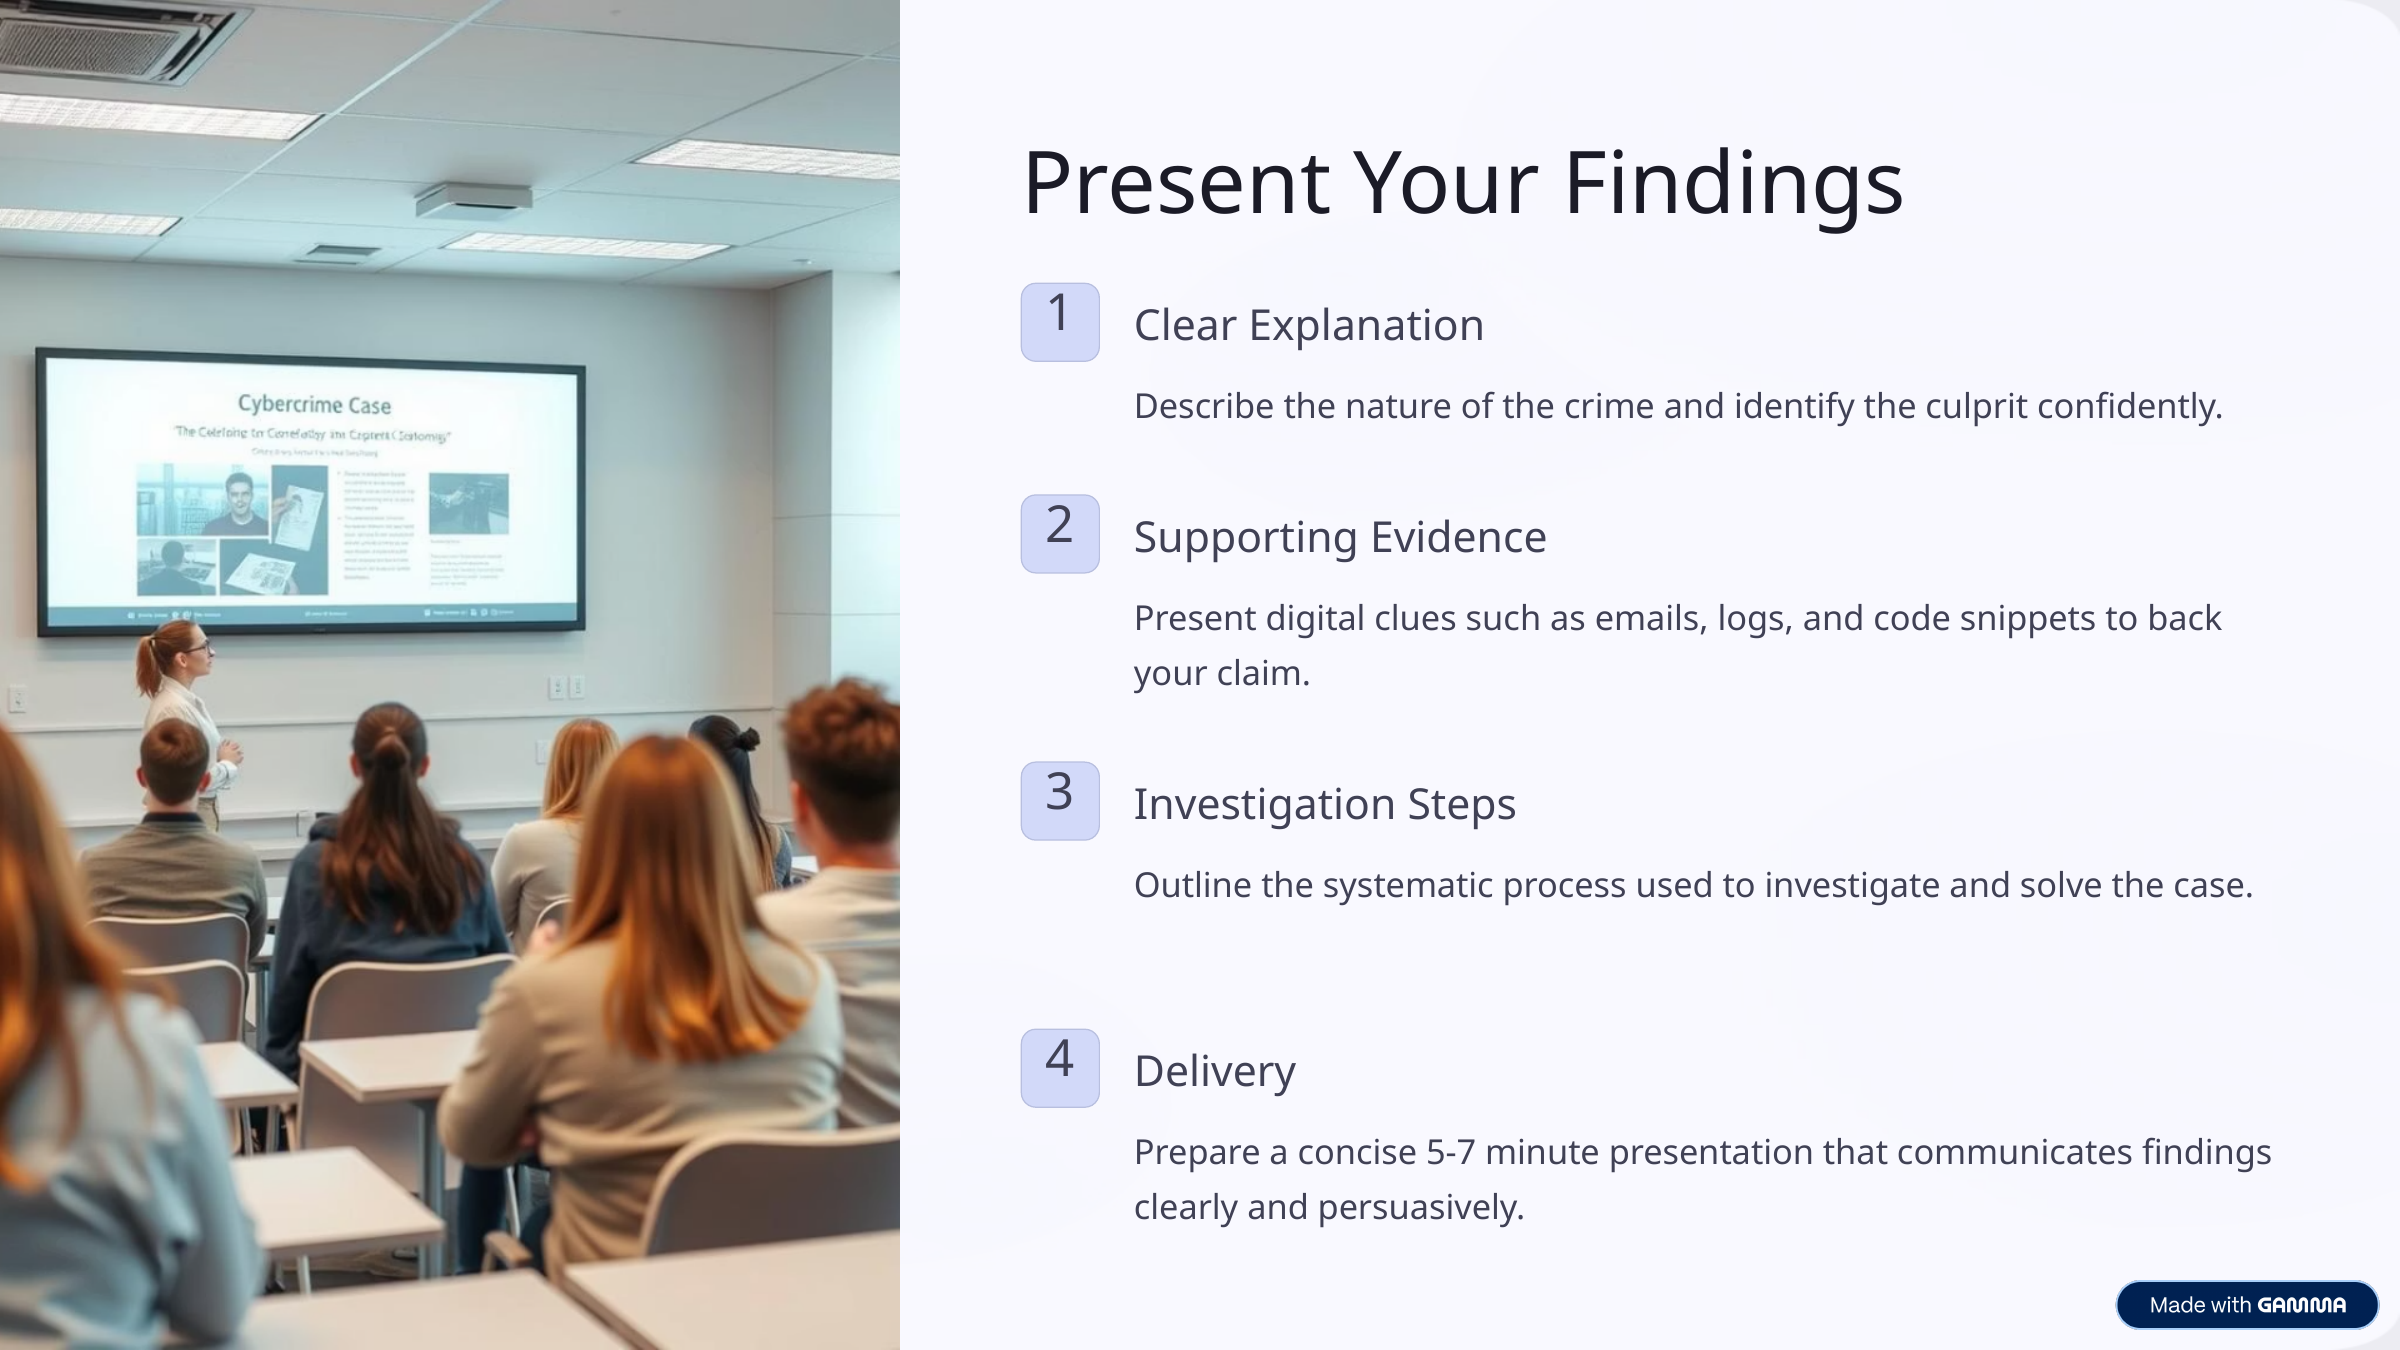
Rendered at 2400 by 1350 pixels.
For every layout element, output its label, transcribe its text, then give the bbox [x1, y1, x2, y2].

text_box 3 [1034, 768, 1087, 834]
text_box Clear Explanation [1134, 295, 1568, 350]
text_box Present digital clues such as emails, logs, and code snippets to back your claim. [1133, 581, 2279, 693]
text_box [1021, 762, 1100, 841]
text_box Investigation Steps [1134, 773, 1568, 829]
picture [2106, 1271, 2389, 1339]
text_box Supporting Evidence [1134, 506, 1568, 561]
text_box 2 [1034, 501, 1087, 567]
text_box 1 [1034, 289, 1087, 355]
text_box Prepare a concise 5-7 minute presentation that communicates findings clearly and persuasively. [1133, 1116, 2279, 1228]
text_box Delivery [1134, 1041, 1568, 1096]
text_box Describe the nature of the crime and identify the culprit confidently. [1133, 370, 2279, 426]
text_box [1021, 283, 1100, 362]
picture [0, 0, 900, 1350]
text_box [1021, 1029, 1100, 1108]
text_box Outline the systematic process used to investigate and solve the case. [1133, 848, 2279, 960]
text_box Present Your Findings [1021, 122, 1933, 232]
text_box [1021, 494, 1100, 573]
text_box 4 [1034, 1035, 1087, 1101]
